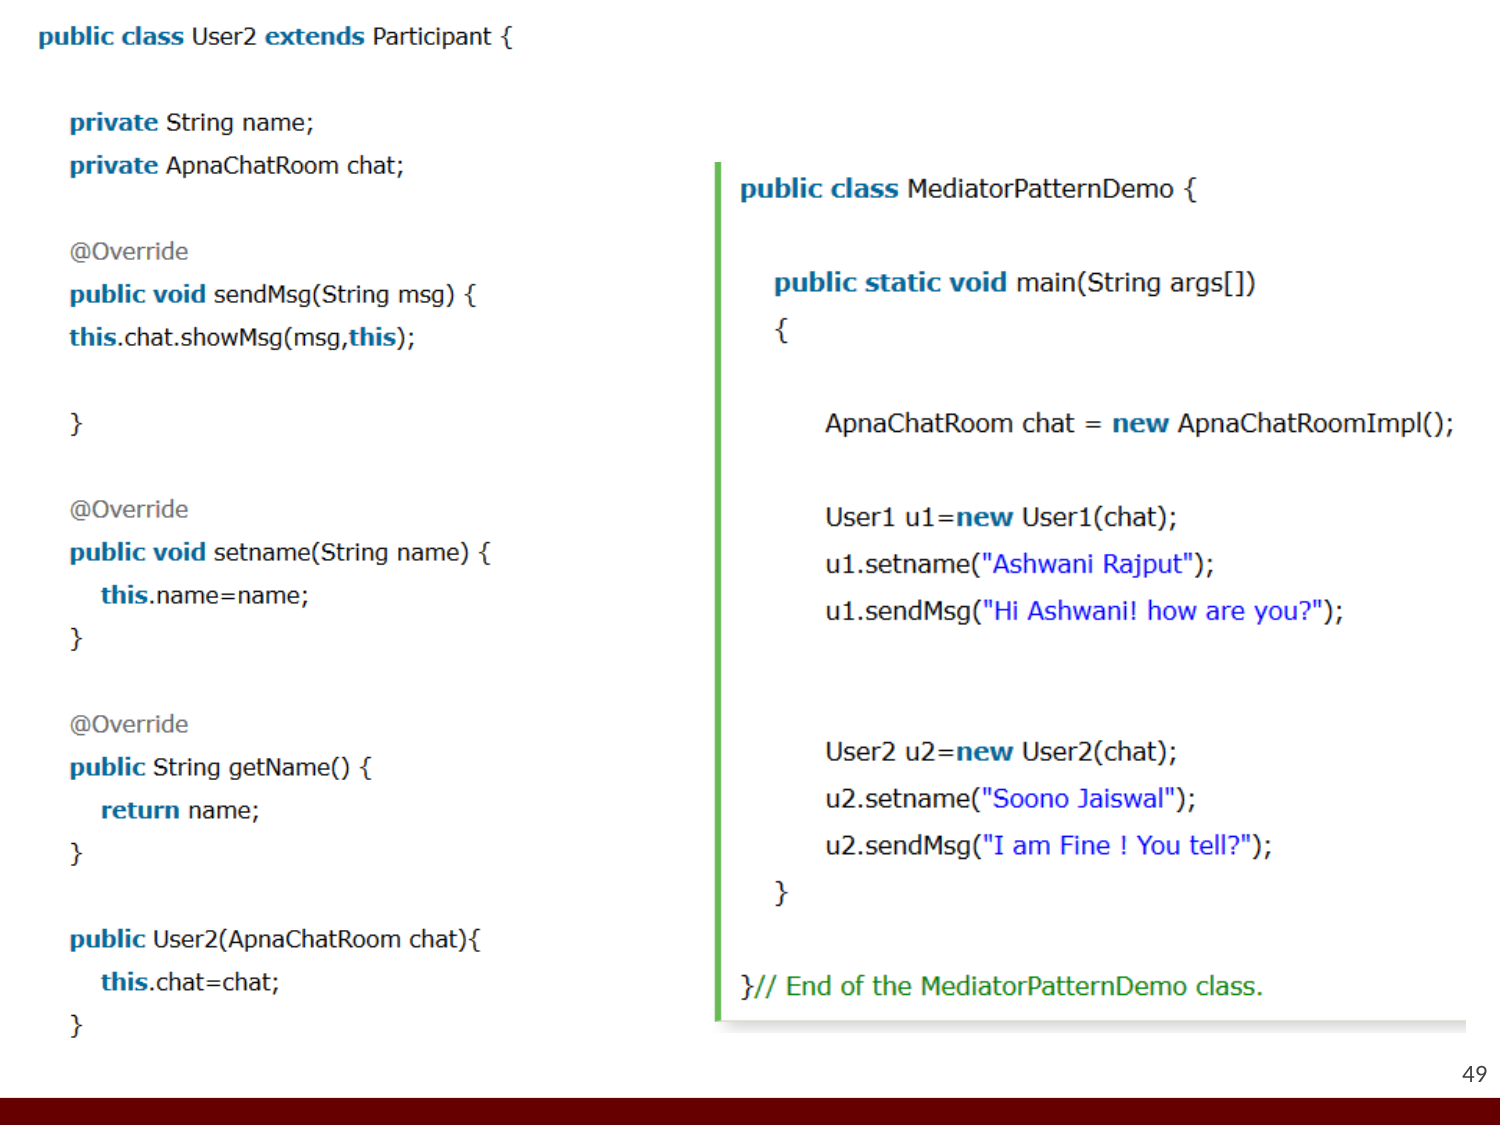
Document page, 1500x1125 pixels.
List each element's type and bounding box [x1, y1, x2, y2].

picture [24, 12, 538, 1068]
picture [712, 162, 1466, 1033]
